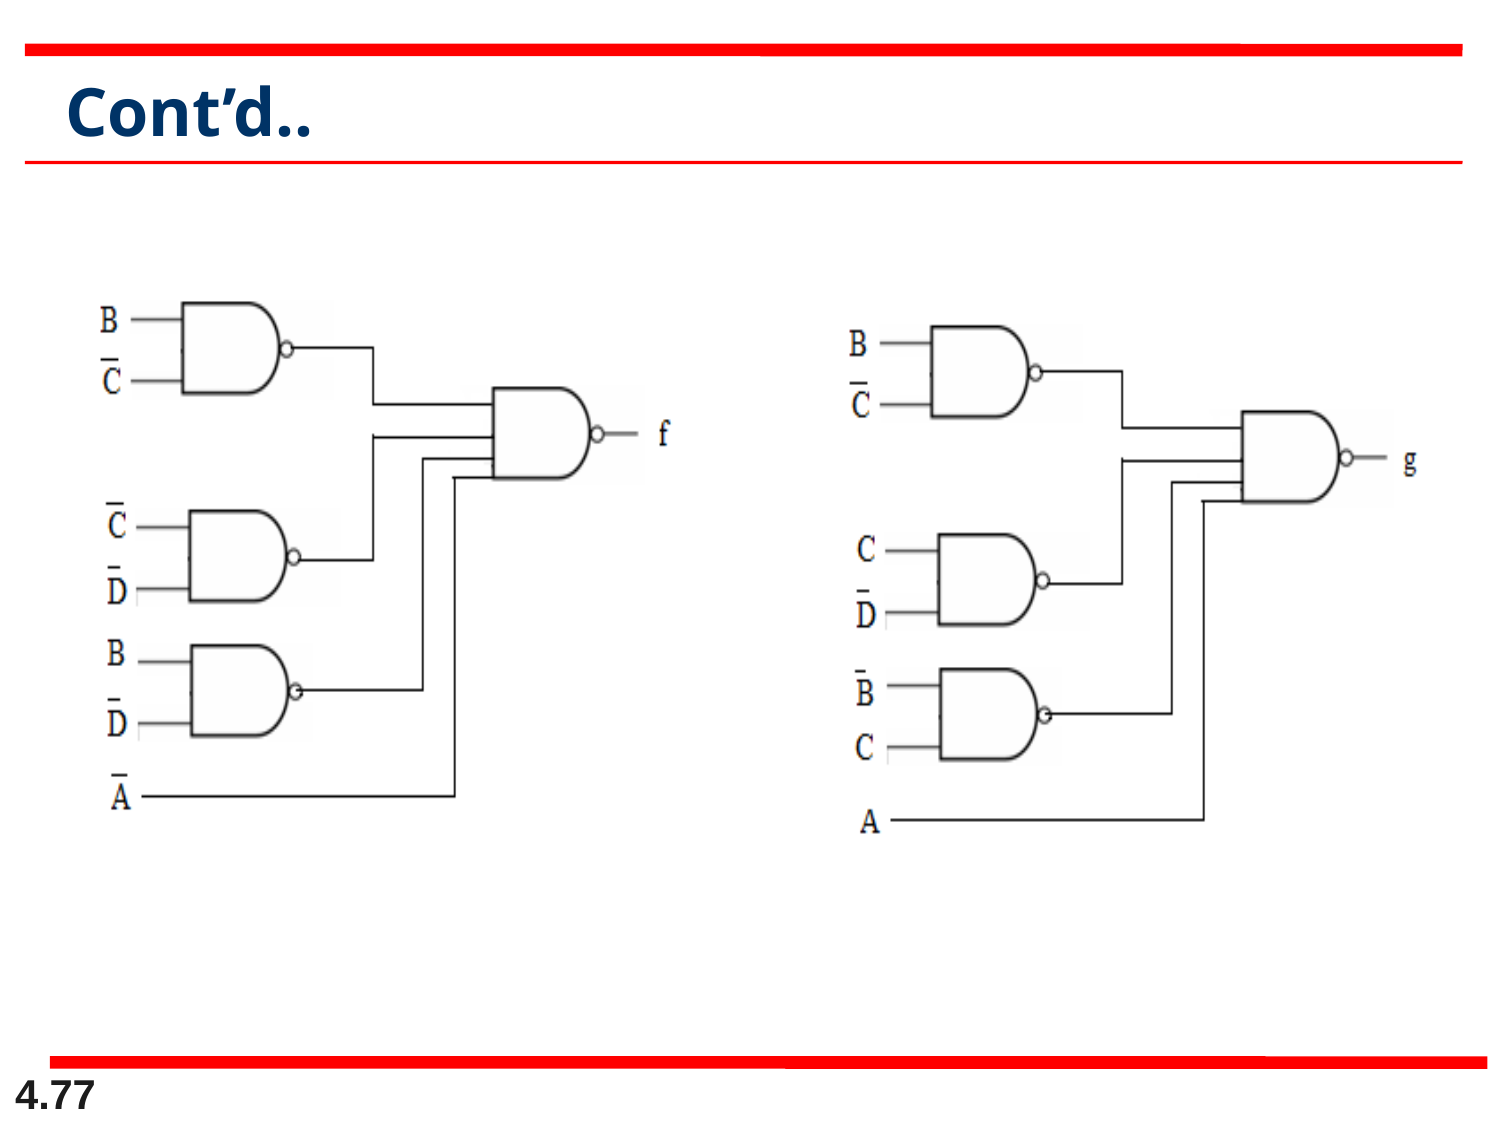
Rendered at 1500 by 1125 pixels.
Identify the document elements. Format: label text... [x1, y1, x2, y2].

picture [62, 274, 1450, 888]
text_box 4.77 [0, 1049, 313, 1125]
text_box Cont’d.. [50, 62, 1363, 158]
